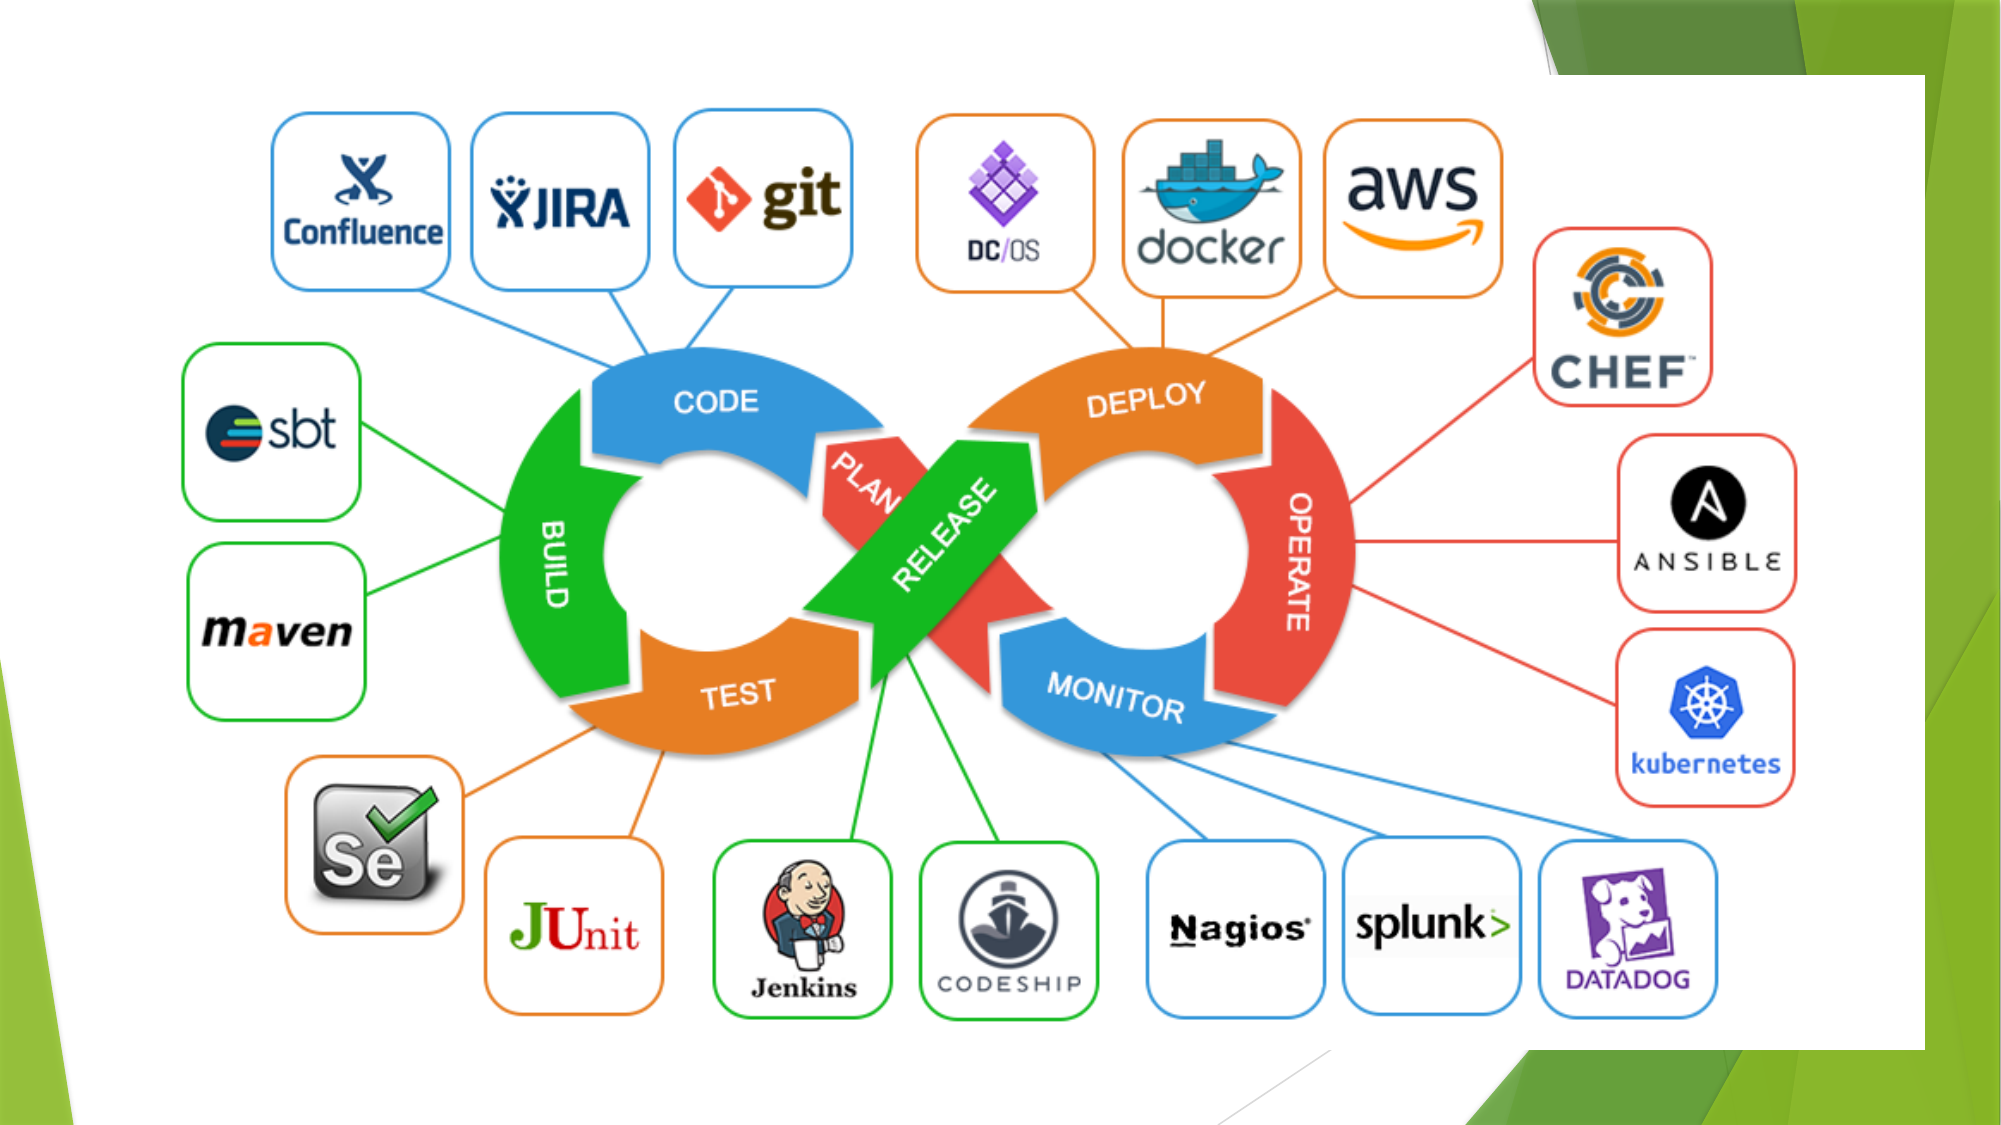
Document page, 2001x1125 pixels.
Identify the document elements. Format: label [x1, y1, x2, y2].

picture [74, 74, 1926, 1051]
